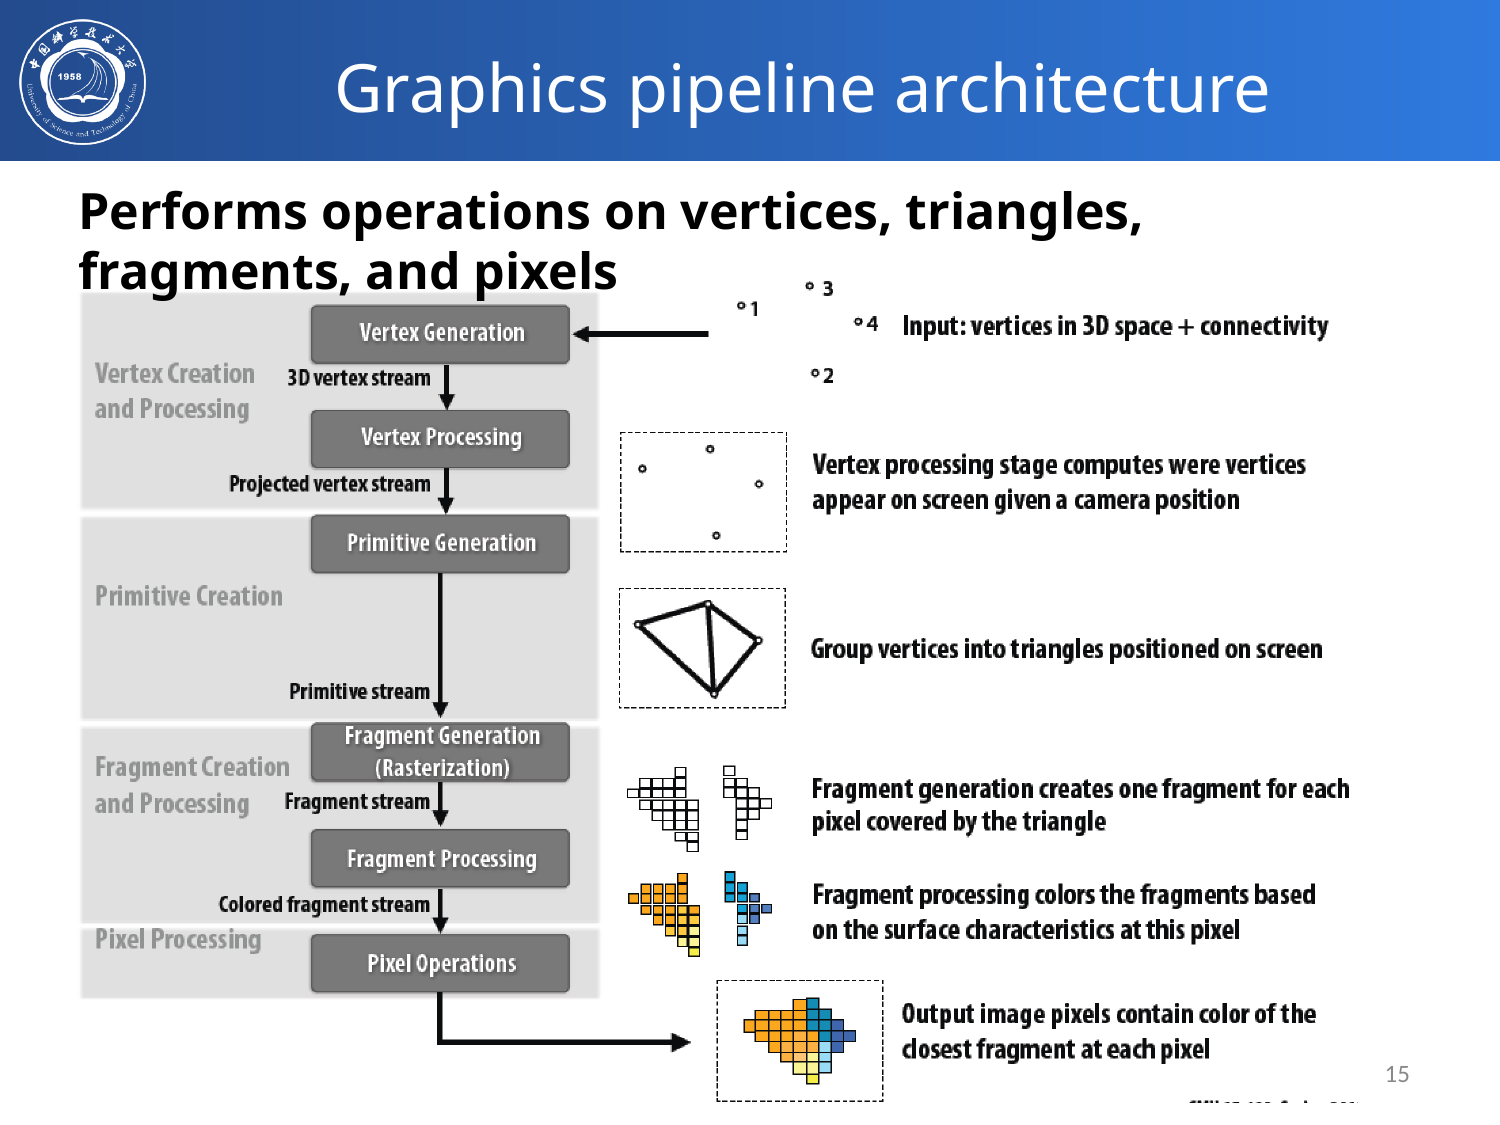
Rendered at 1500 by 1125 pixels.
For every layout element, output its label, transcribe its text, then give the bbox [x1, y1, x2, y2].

text_box Performs operations on vertices, triangles, fragments, and pixels [63, 172, 1433, 307]
slide_number 15 [1362, 1042, 1425, 1103]
picture [74, 277, 1358, 1104]
title Graphics pipeline architecture [156, 44, 1451, 127]
picture [19, 19, 146, 145]
